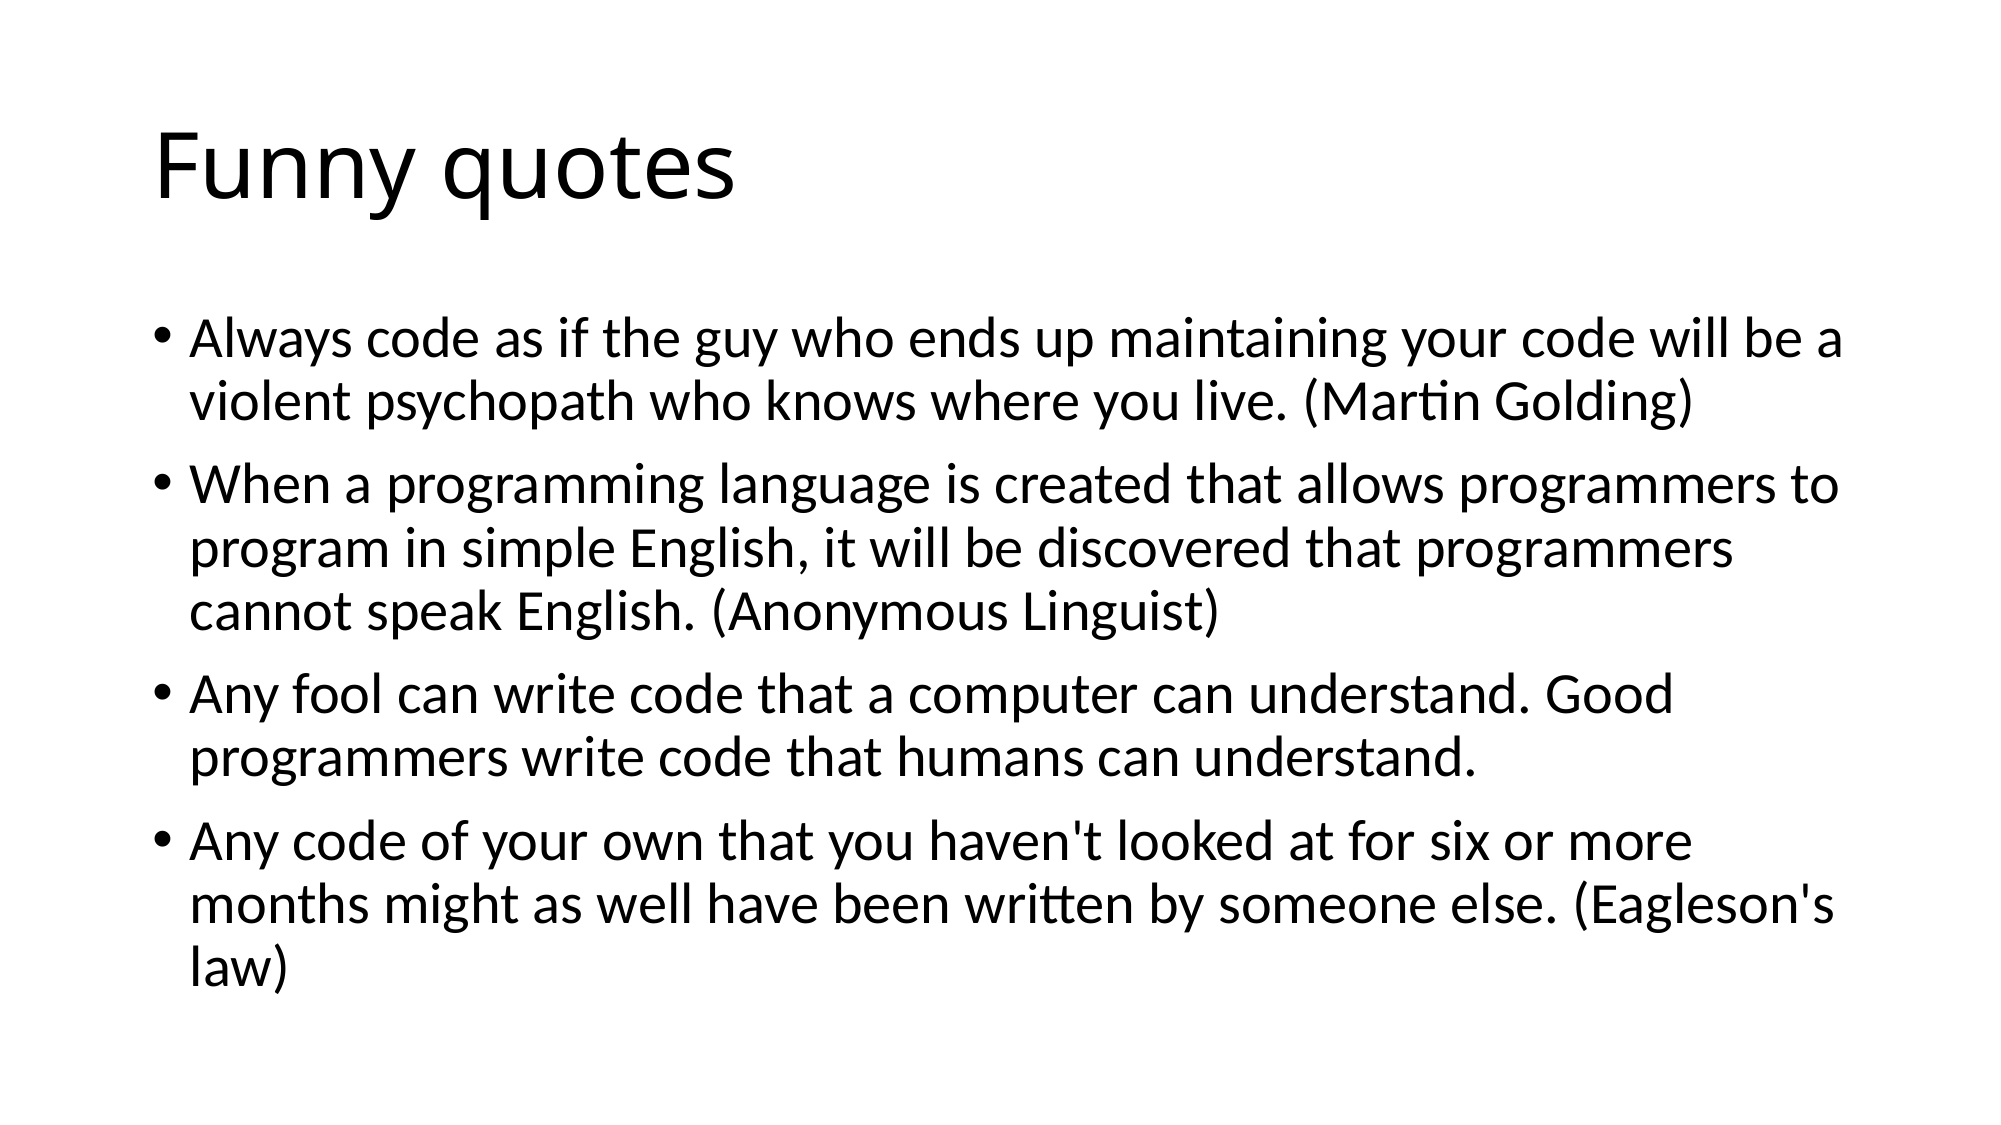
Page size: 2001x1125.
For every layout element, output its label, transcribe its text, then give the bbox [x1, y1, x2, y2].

list Always code as if the guy who ends up maintaining your code will be a violent psychopath who knows where you live. (Martin Golding) When a programming language is created that allows programmers to program in simple English, it will be discovered that programmers cannot speak English. (Anonymous Linguist) Any fool can write code that a computer can understand. Good programmers write code that humans can understand. Any code of your own that you haven't looked at for six or more months might as well have been written by someone else. (Eagleson's law) [137, 299, 1863, 1014]
title Funny quotes [137, 59, 1863, 278]
